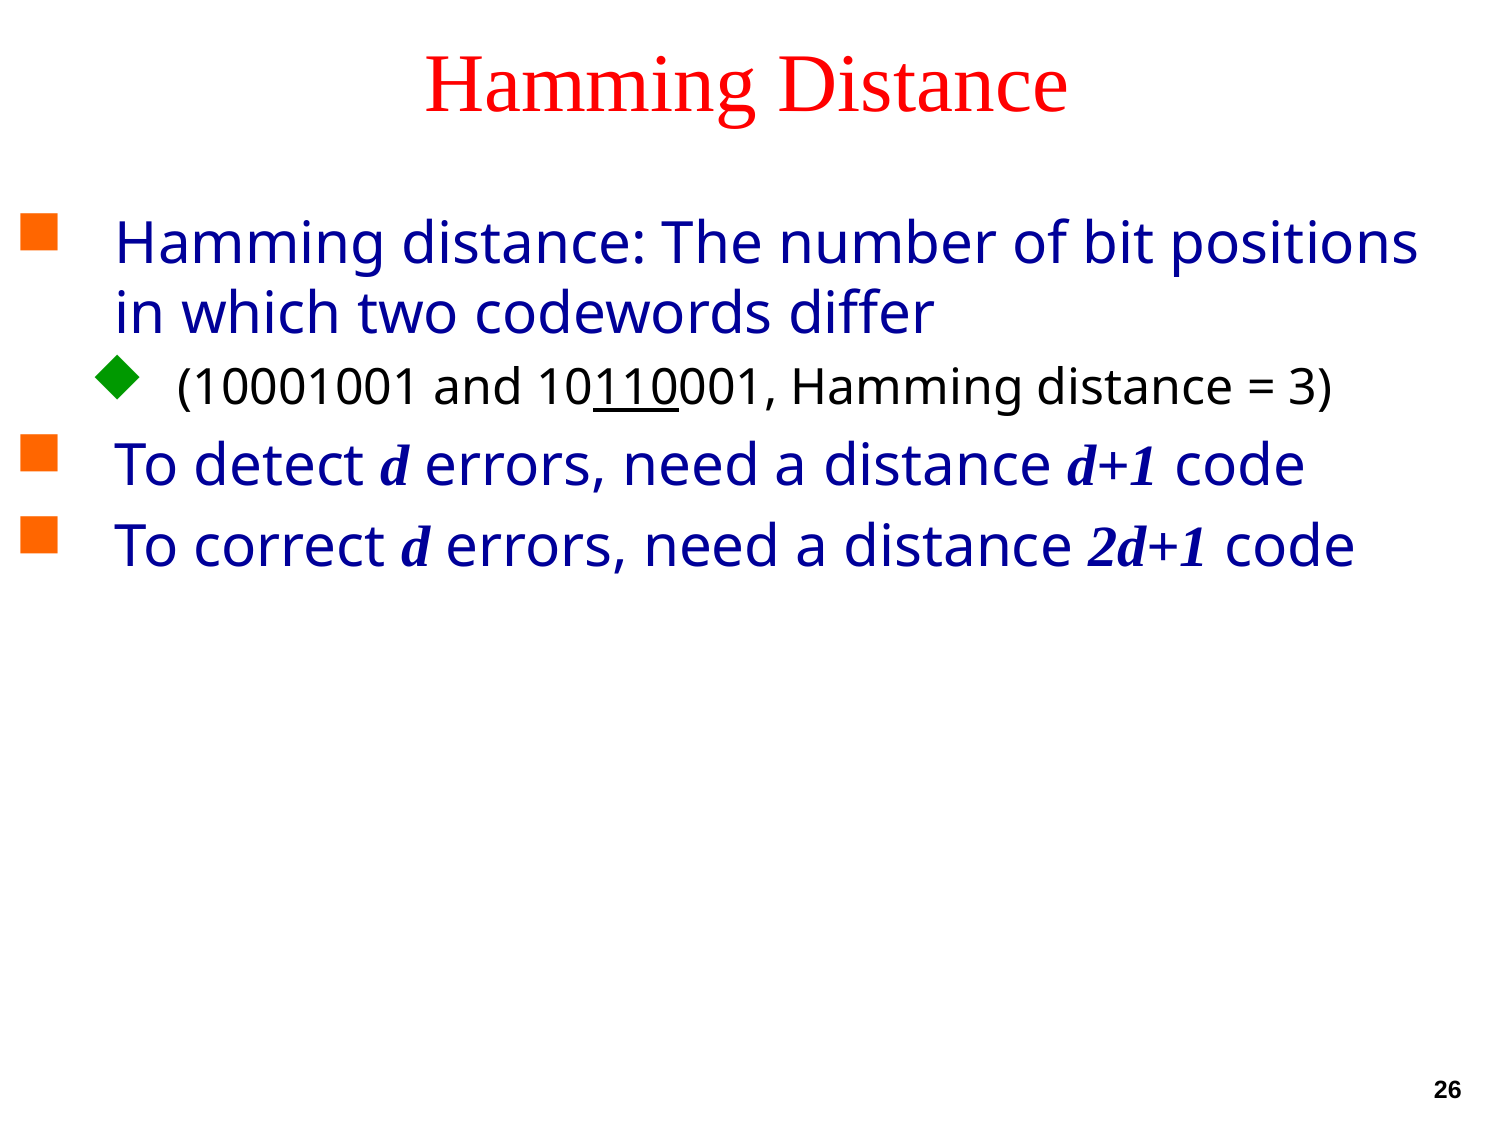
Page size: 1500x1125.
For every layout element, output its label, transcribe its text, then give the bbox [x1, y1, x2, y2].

list Hamming distance: The number of bit positions in which two codewords differ (10001001 and 10110001, Hamming distance = 3) To detect d errors, need a distance d+1 code To correct d errors, need a distance 2d+1 code [0, 197, 1500, 1083]
title Hamming Distance [25, 17, 1469, 141]
